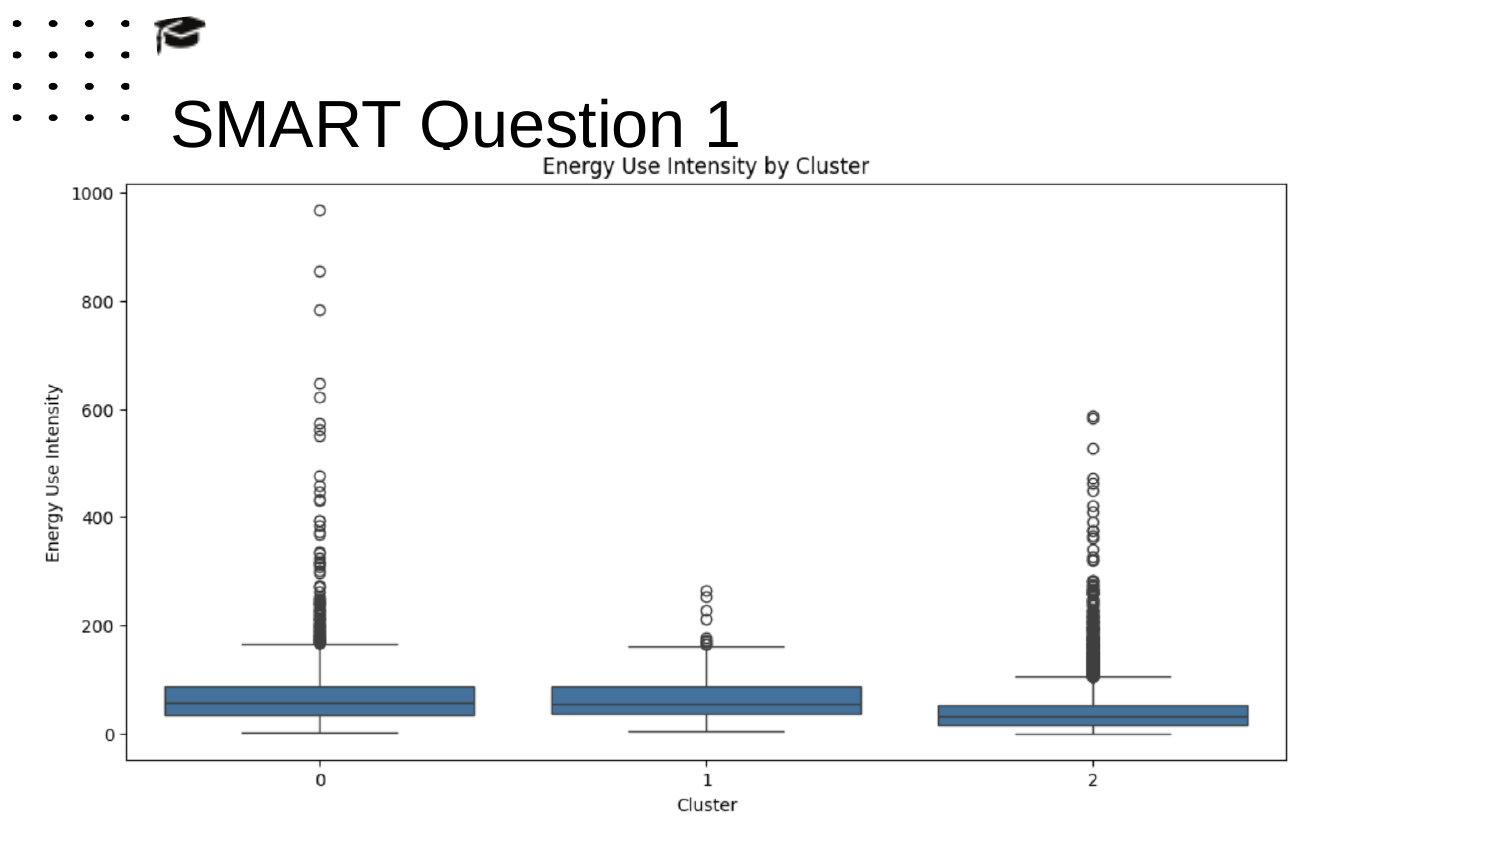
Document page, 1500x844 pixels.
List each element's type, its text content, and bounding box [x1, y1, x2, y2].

text_box SMART Question 1 [154, 14, 1459, 176]
picture [24, 150, 1412, 819]
text_box [153, 14, 209, 56]
text_box [12, 20, 130, 121]
